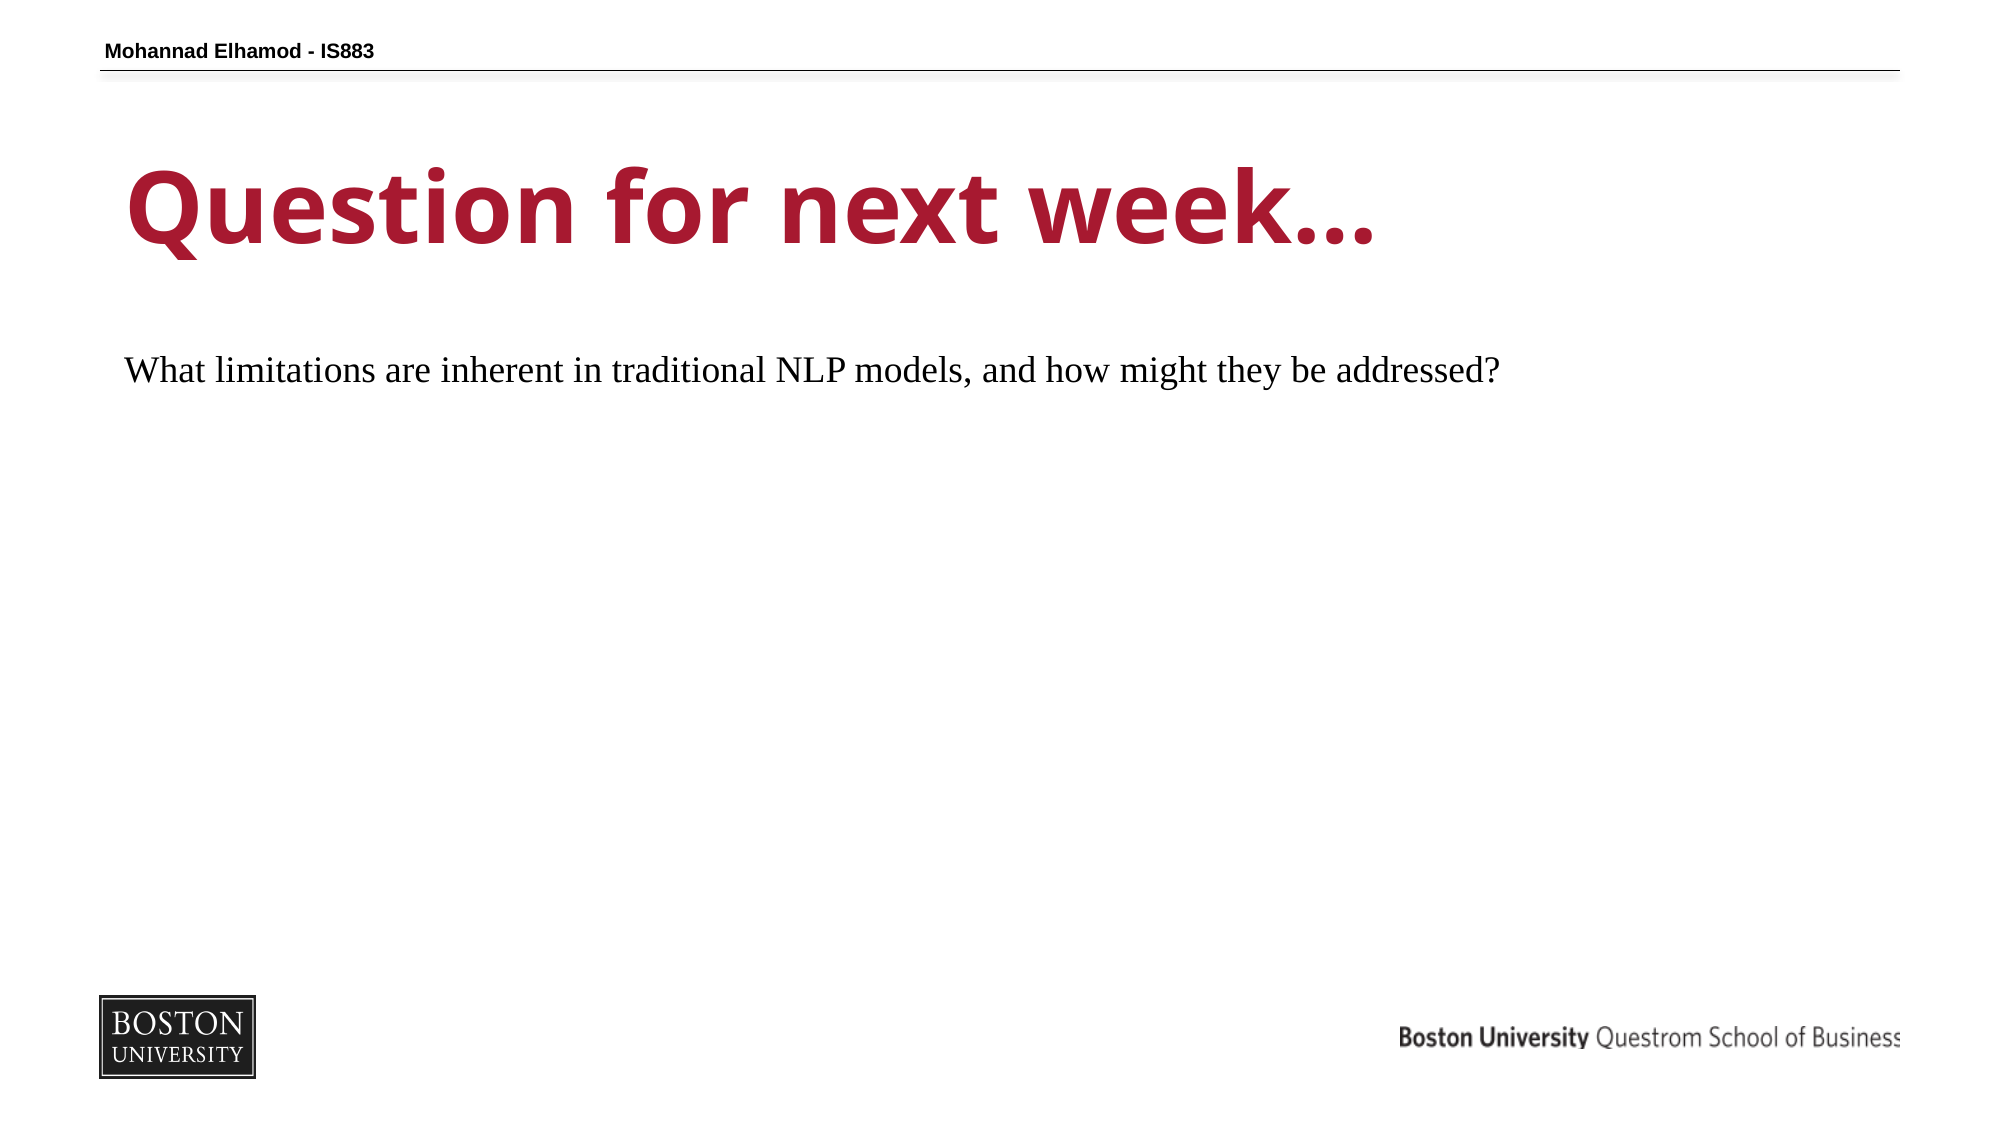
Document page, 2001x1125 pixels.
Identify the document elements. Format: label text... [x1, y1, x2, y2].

list What limitations are inherent in traditional NLP models, and how might they be addressed? [109, 337, 1534, 966]
footer Mohannad Elhamod - IS883 [89, 43, 723, 57]
picture [99, 995, 256, 1079]
title Question for next week… [109, 137, 1900, 270]
